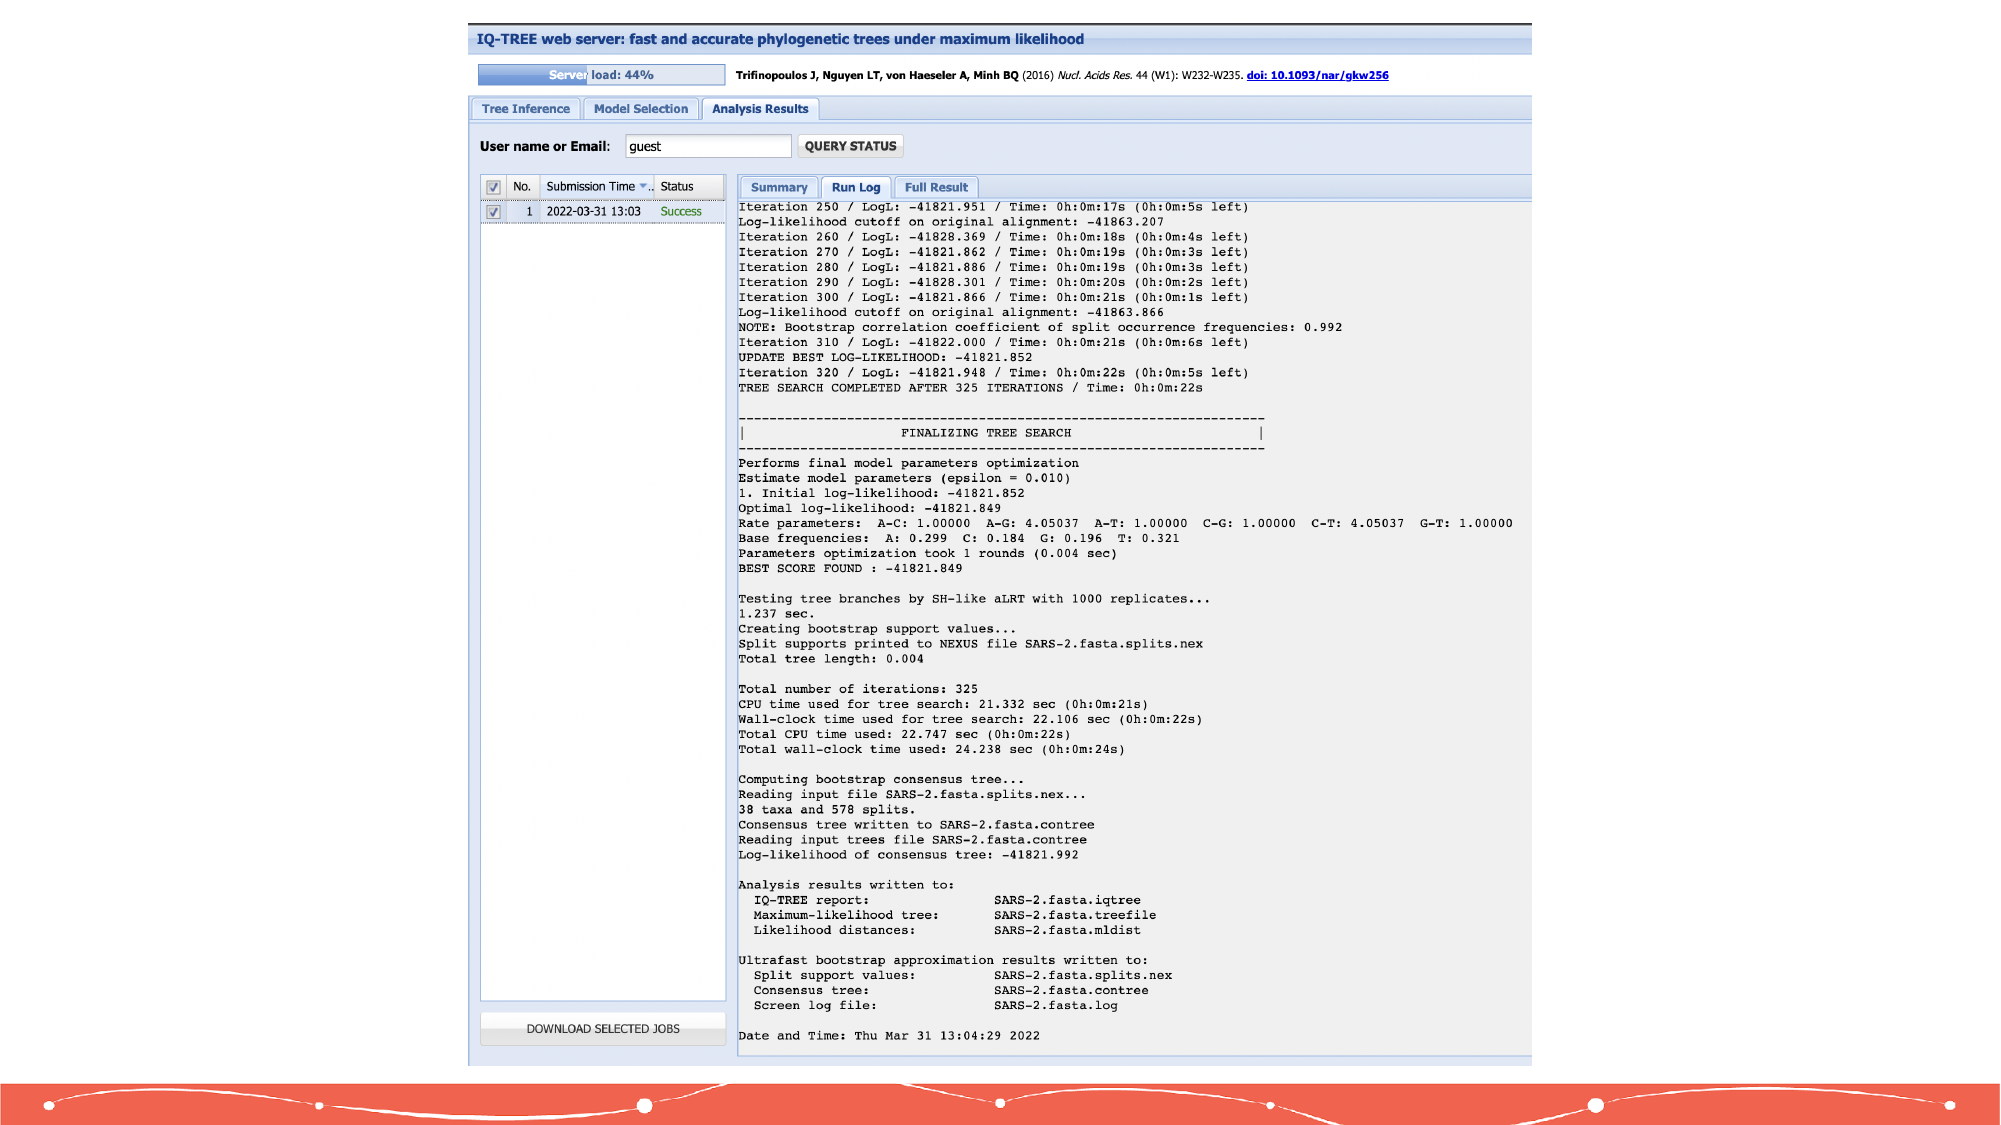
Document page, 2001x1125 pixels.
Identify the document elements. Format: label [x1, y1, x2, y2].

picture [468, 23, 1532, 1066]
picture [0, 1083, 2000, 1125]
